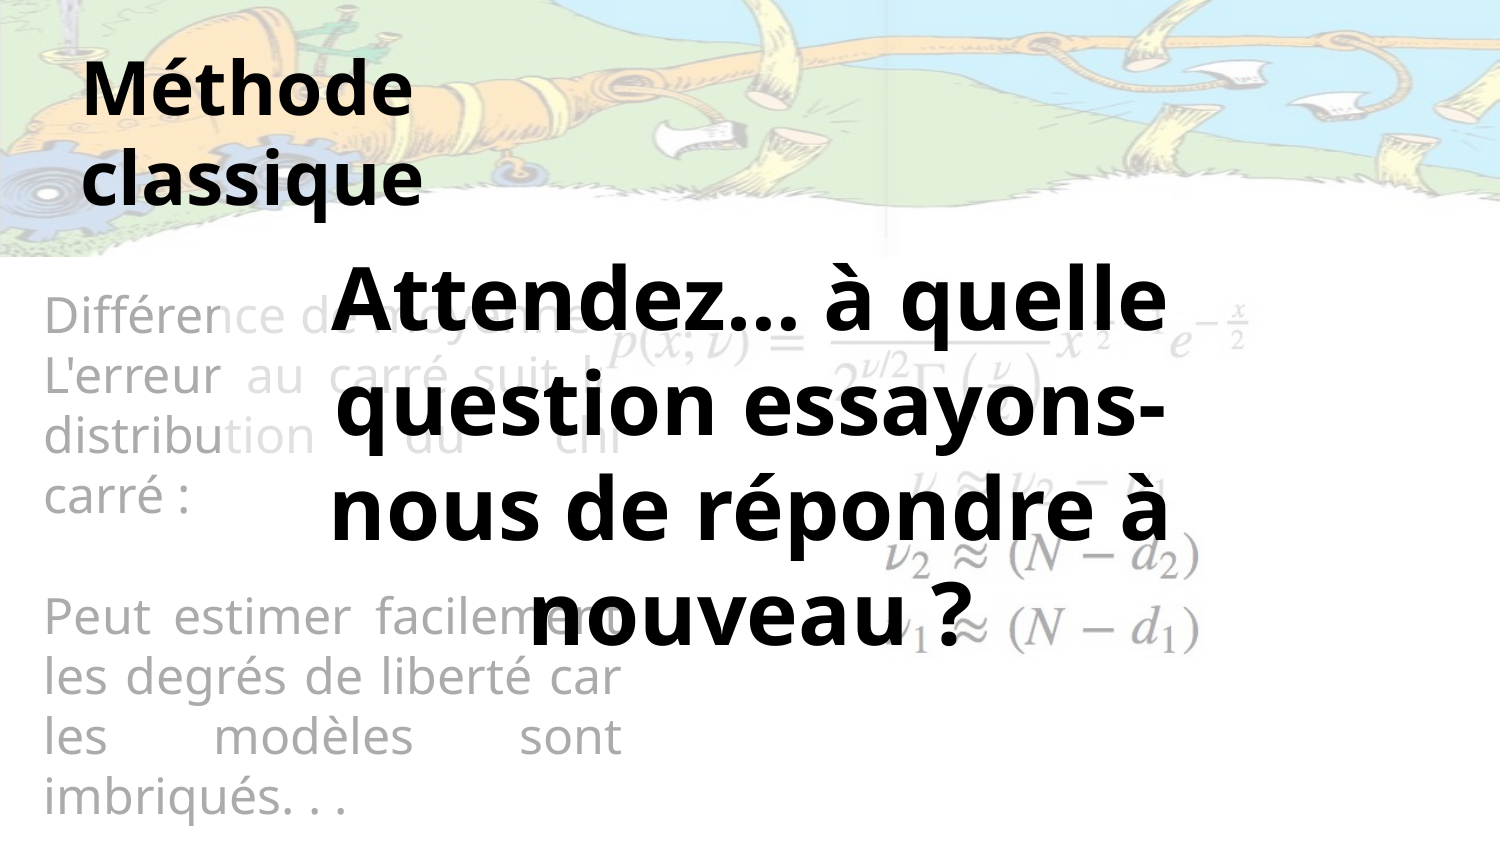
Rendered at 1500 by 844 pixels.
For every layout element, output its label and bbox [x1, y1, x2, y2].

picture [0, 0, 1500, 257]
text_box [2, 237, 1500, 833]
